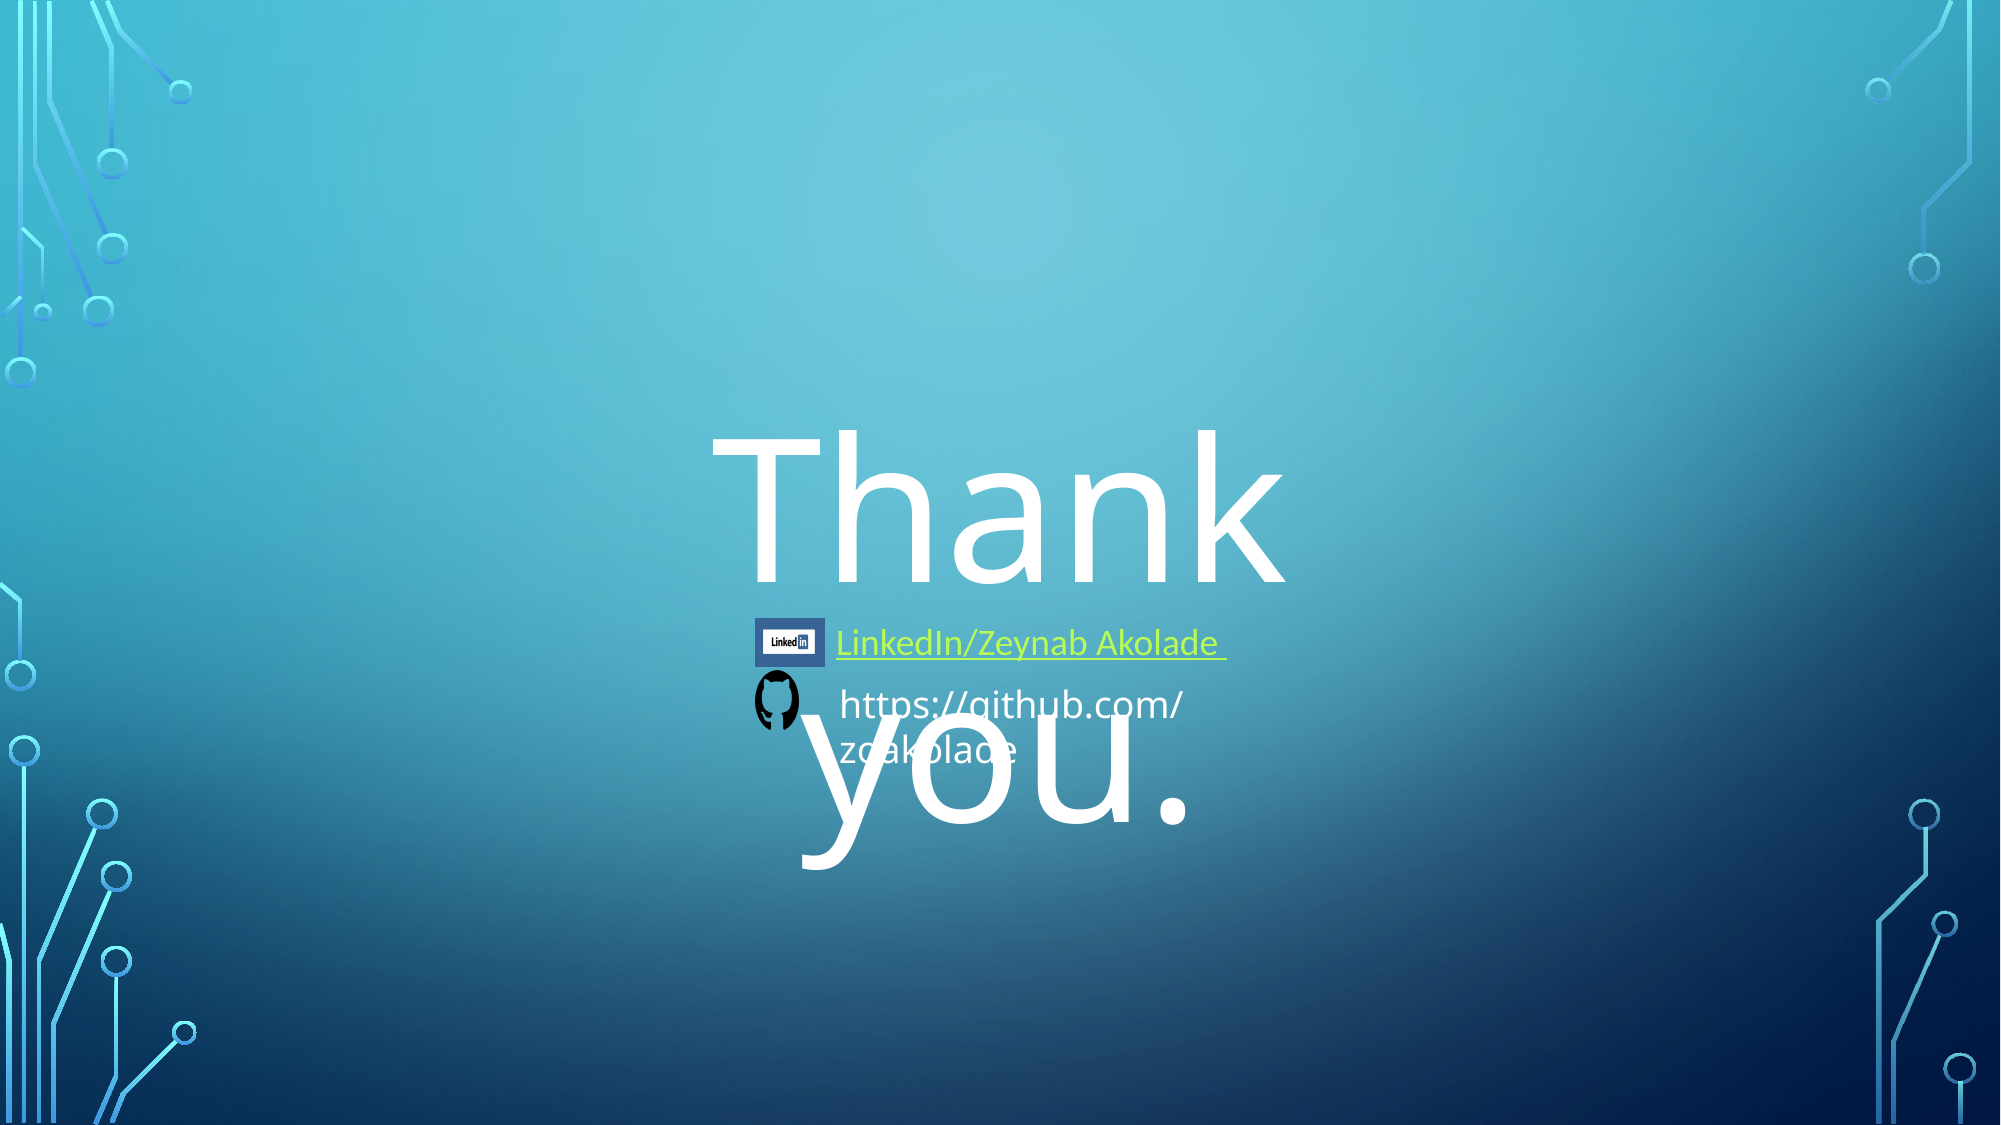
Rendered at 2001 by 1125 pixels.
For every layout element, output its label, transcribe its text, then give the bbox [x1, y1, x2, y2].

text_box Thank you. [502, 375, 1497, 870]
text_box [700, 610, 1364, 730]
